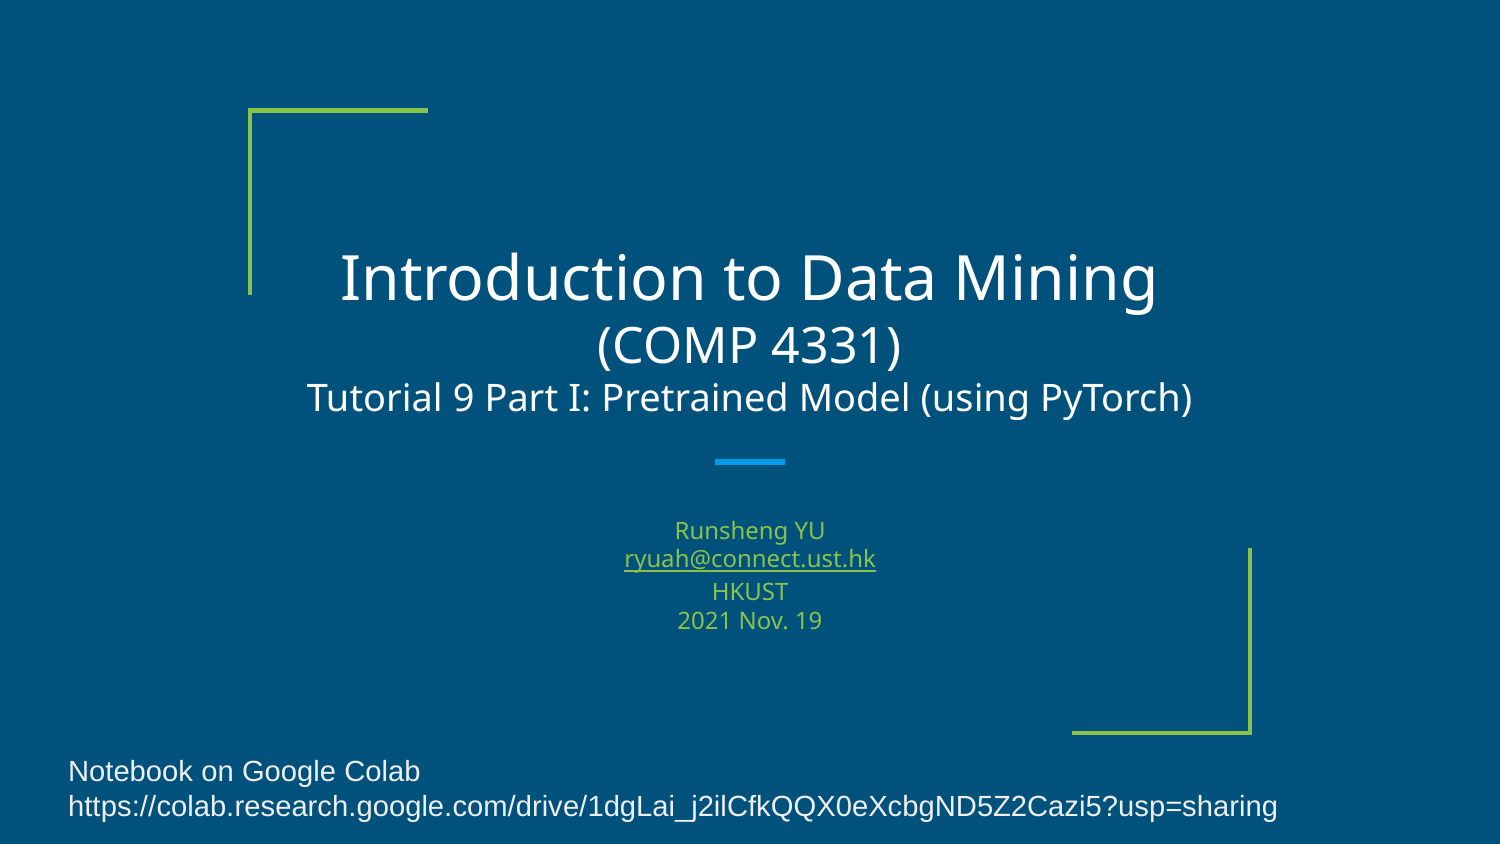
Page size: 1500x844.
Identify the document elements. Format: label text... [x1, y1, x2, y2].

subtitle Runsheng YU ryuah@connect.ust.hk HKUST 2021 Nov. 19 [275, 500, 1225, 650]
text_box Notebook on Google Colab https://colab.research.google.com/drive/1dgLai_j2ilCfkQQX0eXcbgND5Z2Cazi5?usp=sharing [53, 737, 1461, 837]
title Introduction to Data Mining (COMP 4331) Tutorial 9 Part I: Pretrained Model (using PyTorch) [275, 195, 1225, 435]
